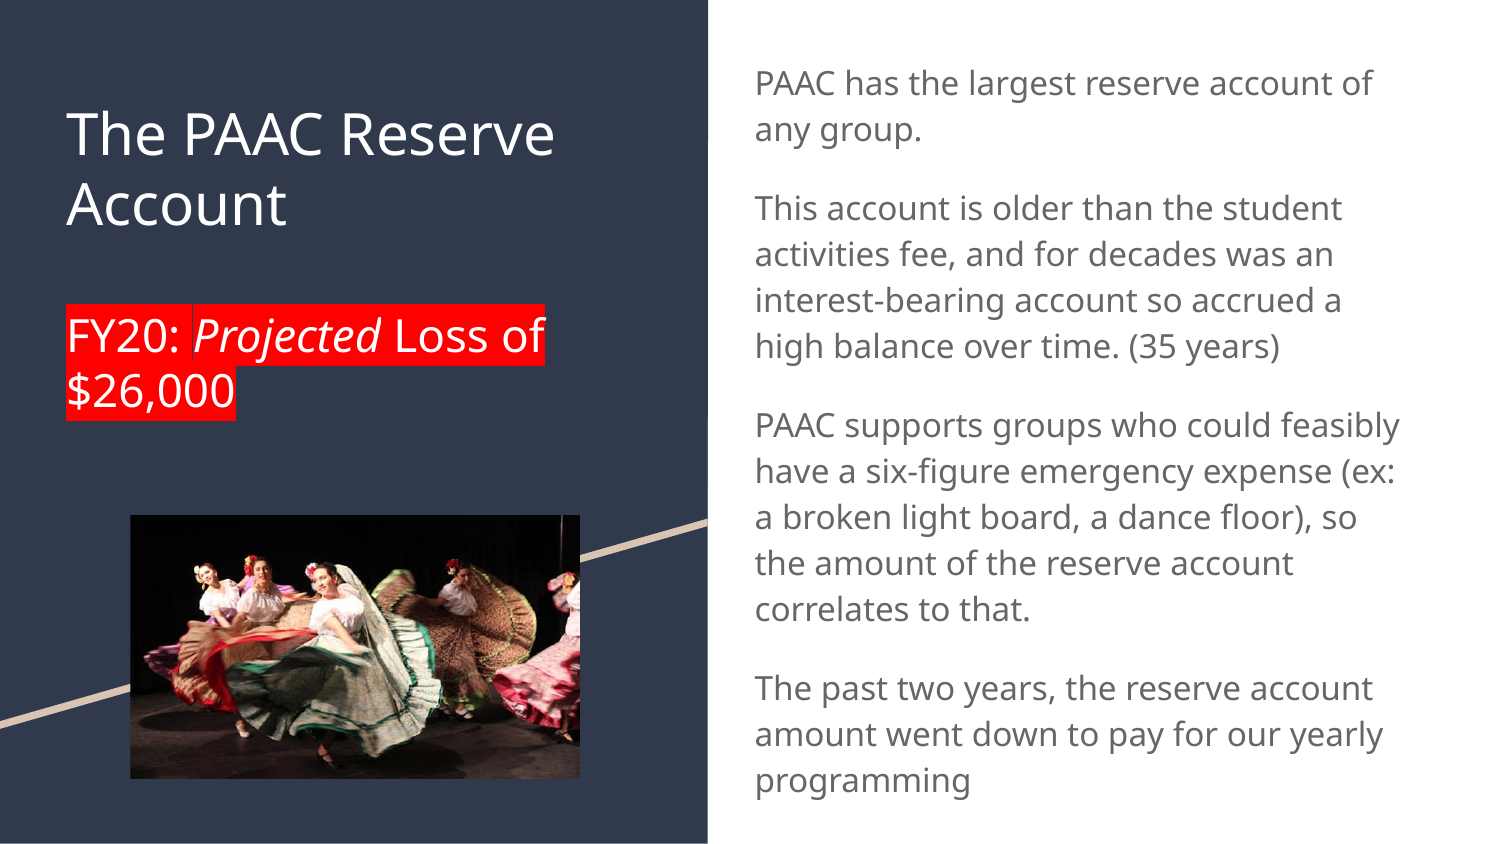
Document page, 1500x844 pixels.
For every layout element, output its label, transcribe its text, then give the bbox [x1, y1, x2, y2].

list PAAC has the largest reserve account of any group. This account is older than the student activities fee, and for decades was an interest-bearing account so accrued a high balance over time. (35 years) PAAC supports groups who could feasibly have a six-figure emergency expense (ex: a broken light board, a dance floor), so the amount of the reserve account correlates to that. The past two years, the reserve account amount went down to pay for our yearly programming [739, 41, 1423, 819]
title The PAAC Reserve Account FY20: Projected Loss of $26,000 [51, 82, 660, 494]
picture [130, 515, 581, 780]
